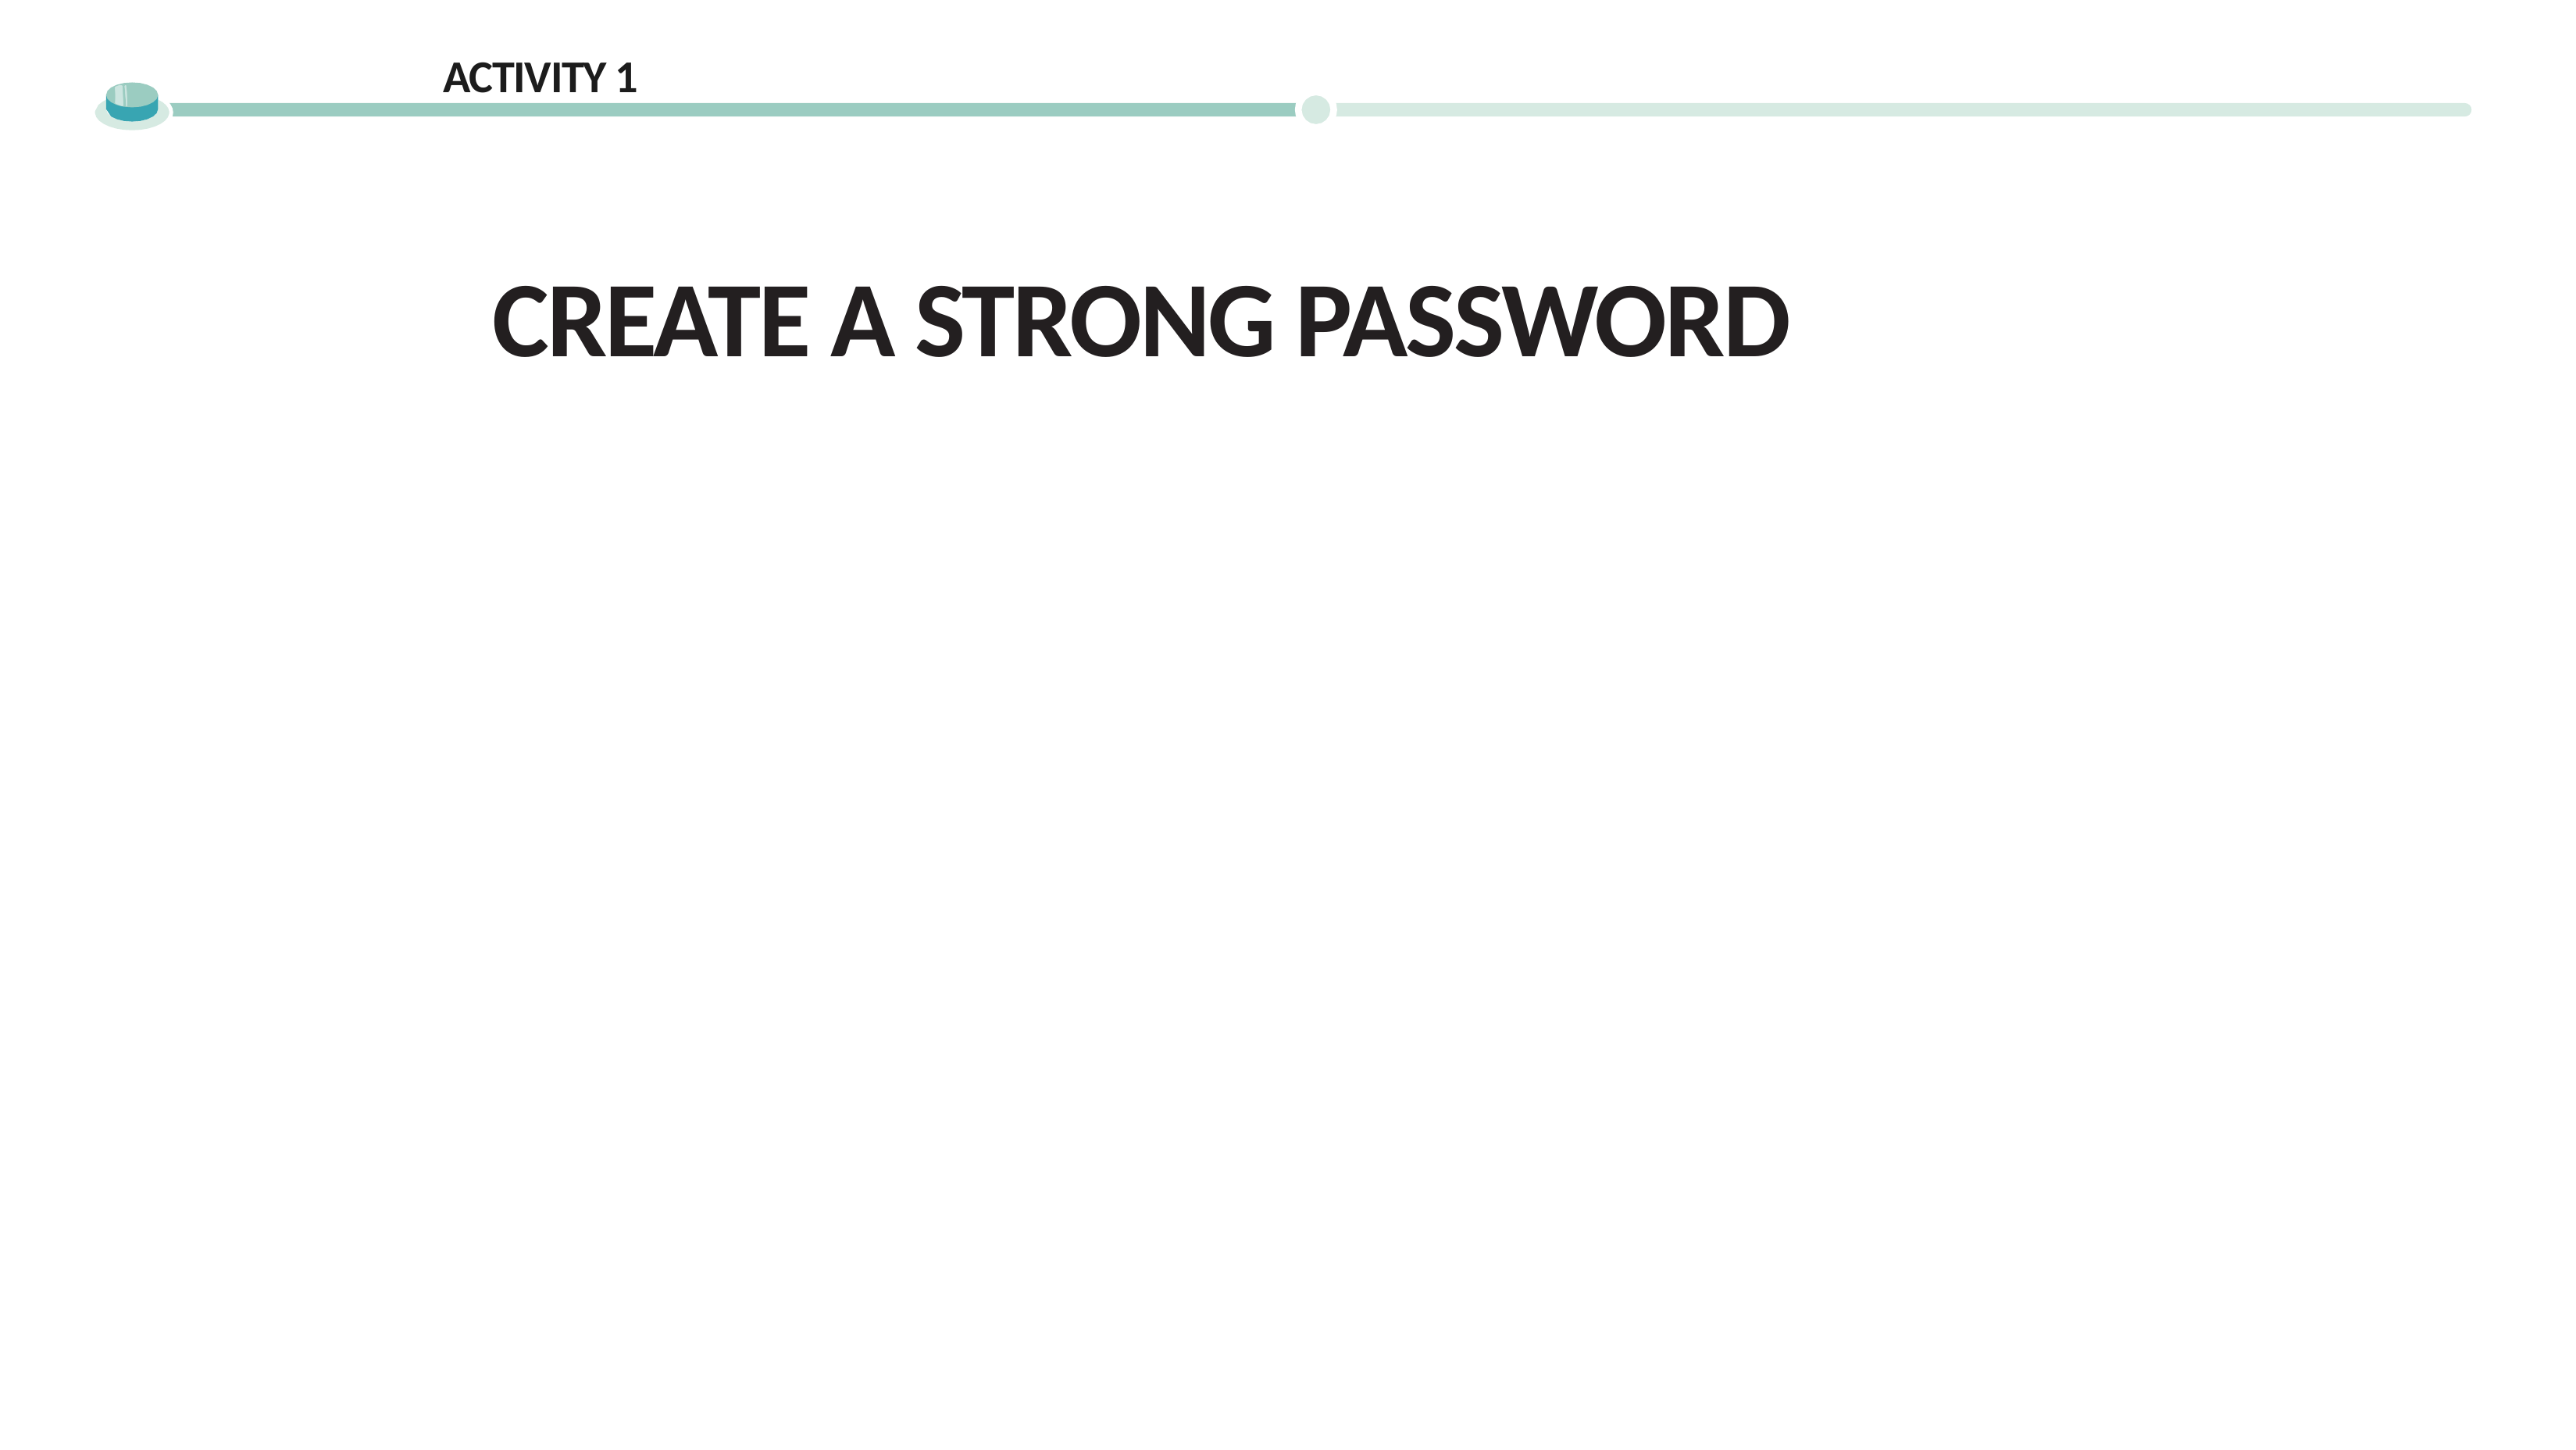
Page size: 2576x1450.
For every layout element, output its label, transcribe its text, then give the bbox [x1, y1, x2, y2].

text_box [91, 78, 2472, 135]
title CREATE A STRONG PASSWORD [491, 247, 2085, 491]
text_box ACTIVITY 1 [441, 45, 654, 77]
